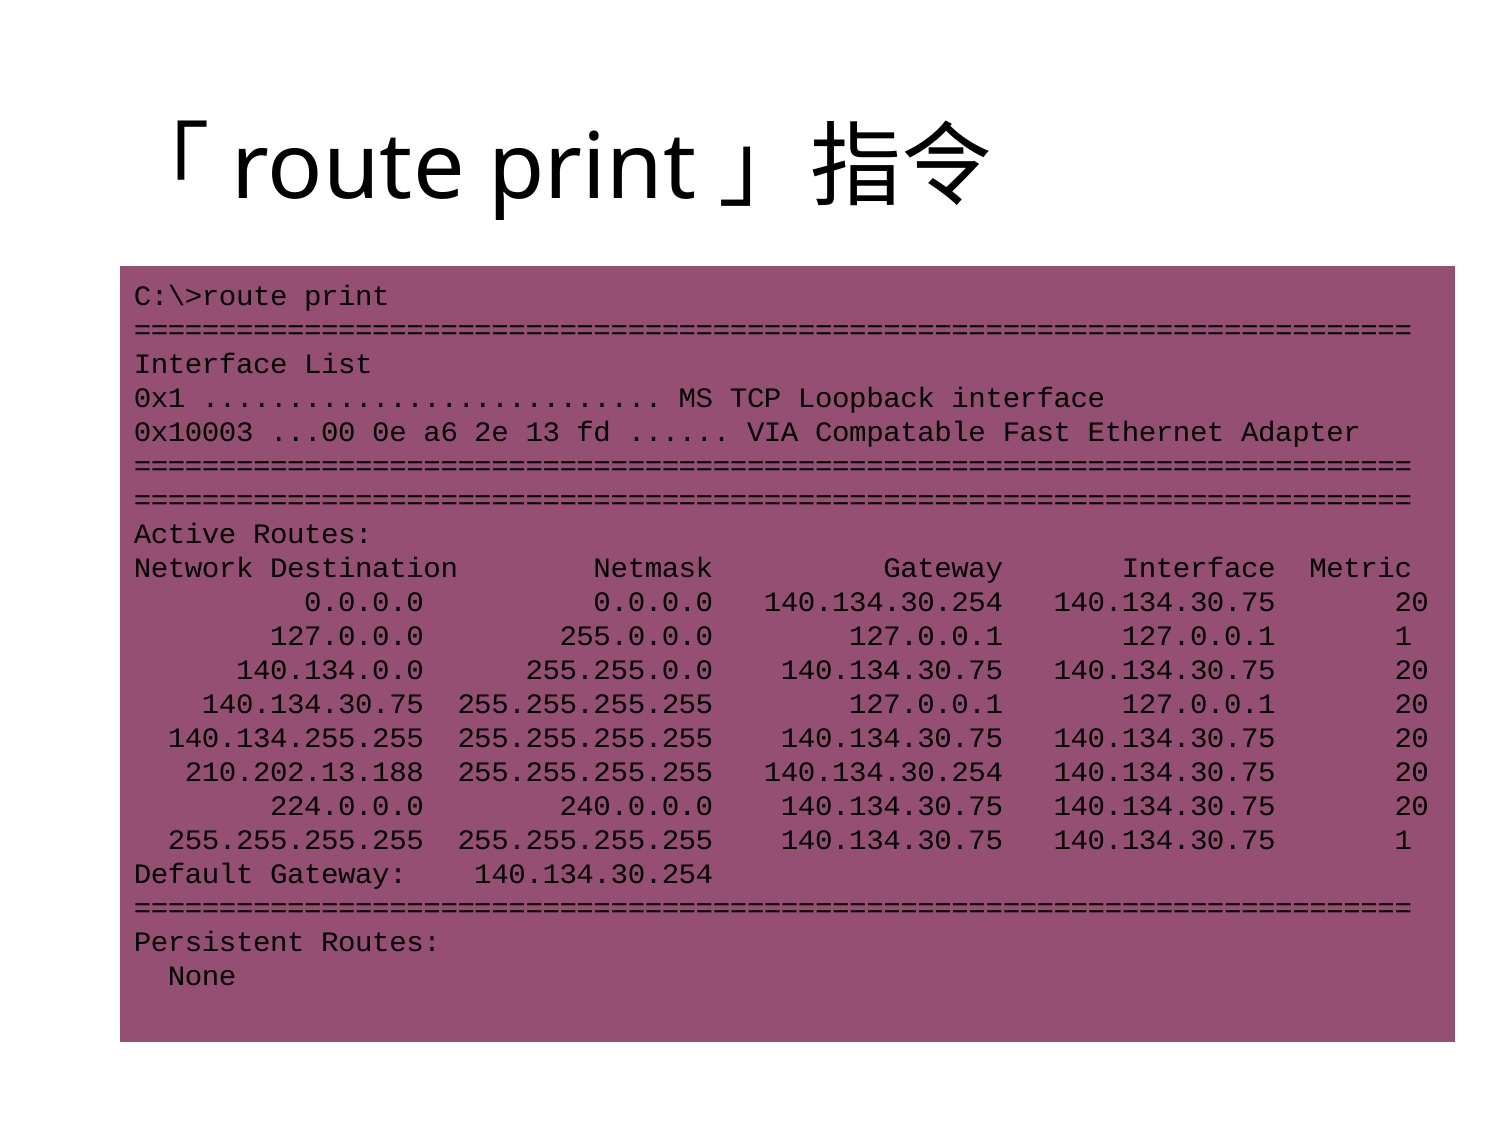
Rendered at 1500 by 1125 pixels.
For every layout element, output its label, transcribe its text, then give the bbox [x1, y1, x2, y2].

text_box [119, 266, 1455, 1043]
title 「route print」指令 [103, 59, 1397, 278]
